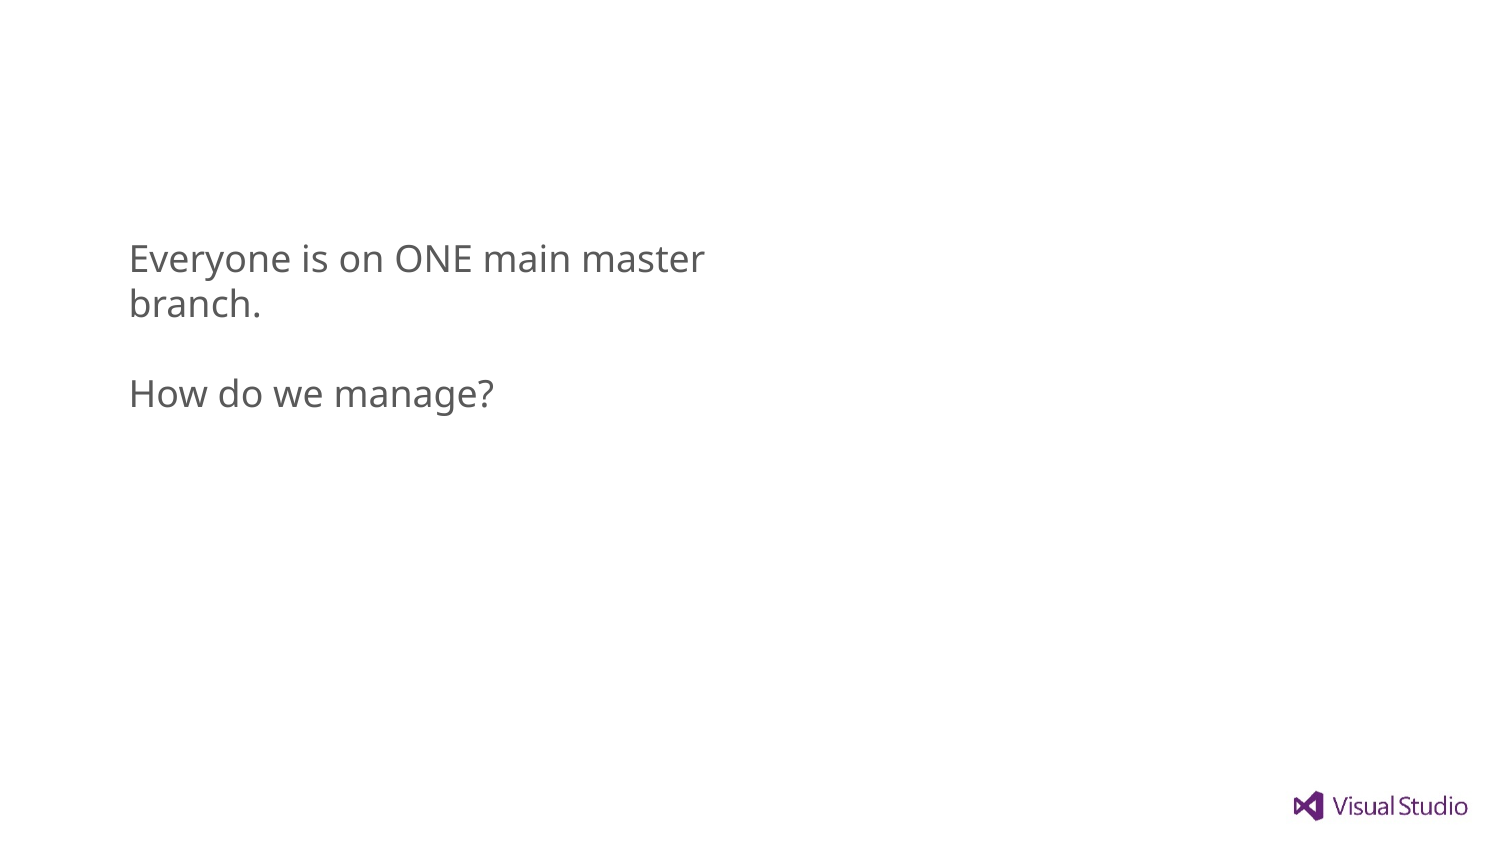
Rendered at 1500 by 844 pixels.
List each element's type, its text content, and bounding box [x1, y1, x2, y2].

picture [1275, 782, 1488, 827]
title Everyone is on ONE main master branch. How do we manage? [113, 227, 807, 423]
